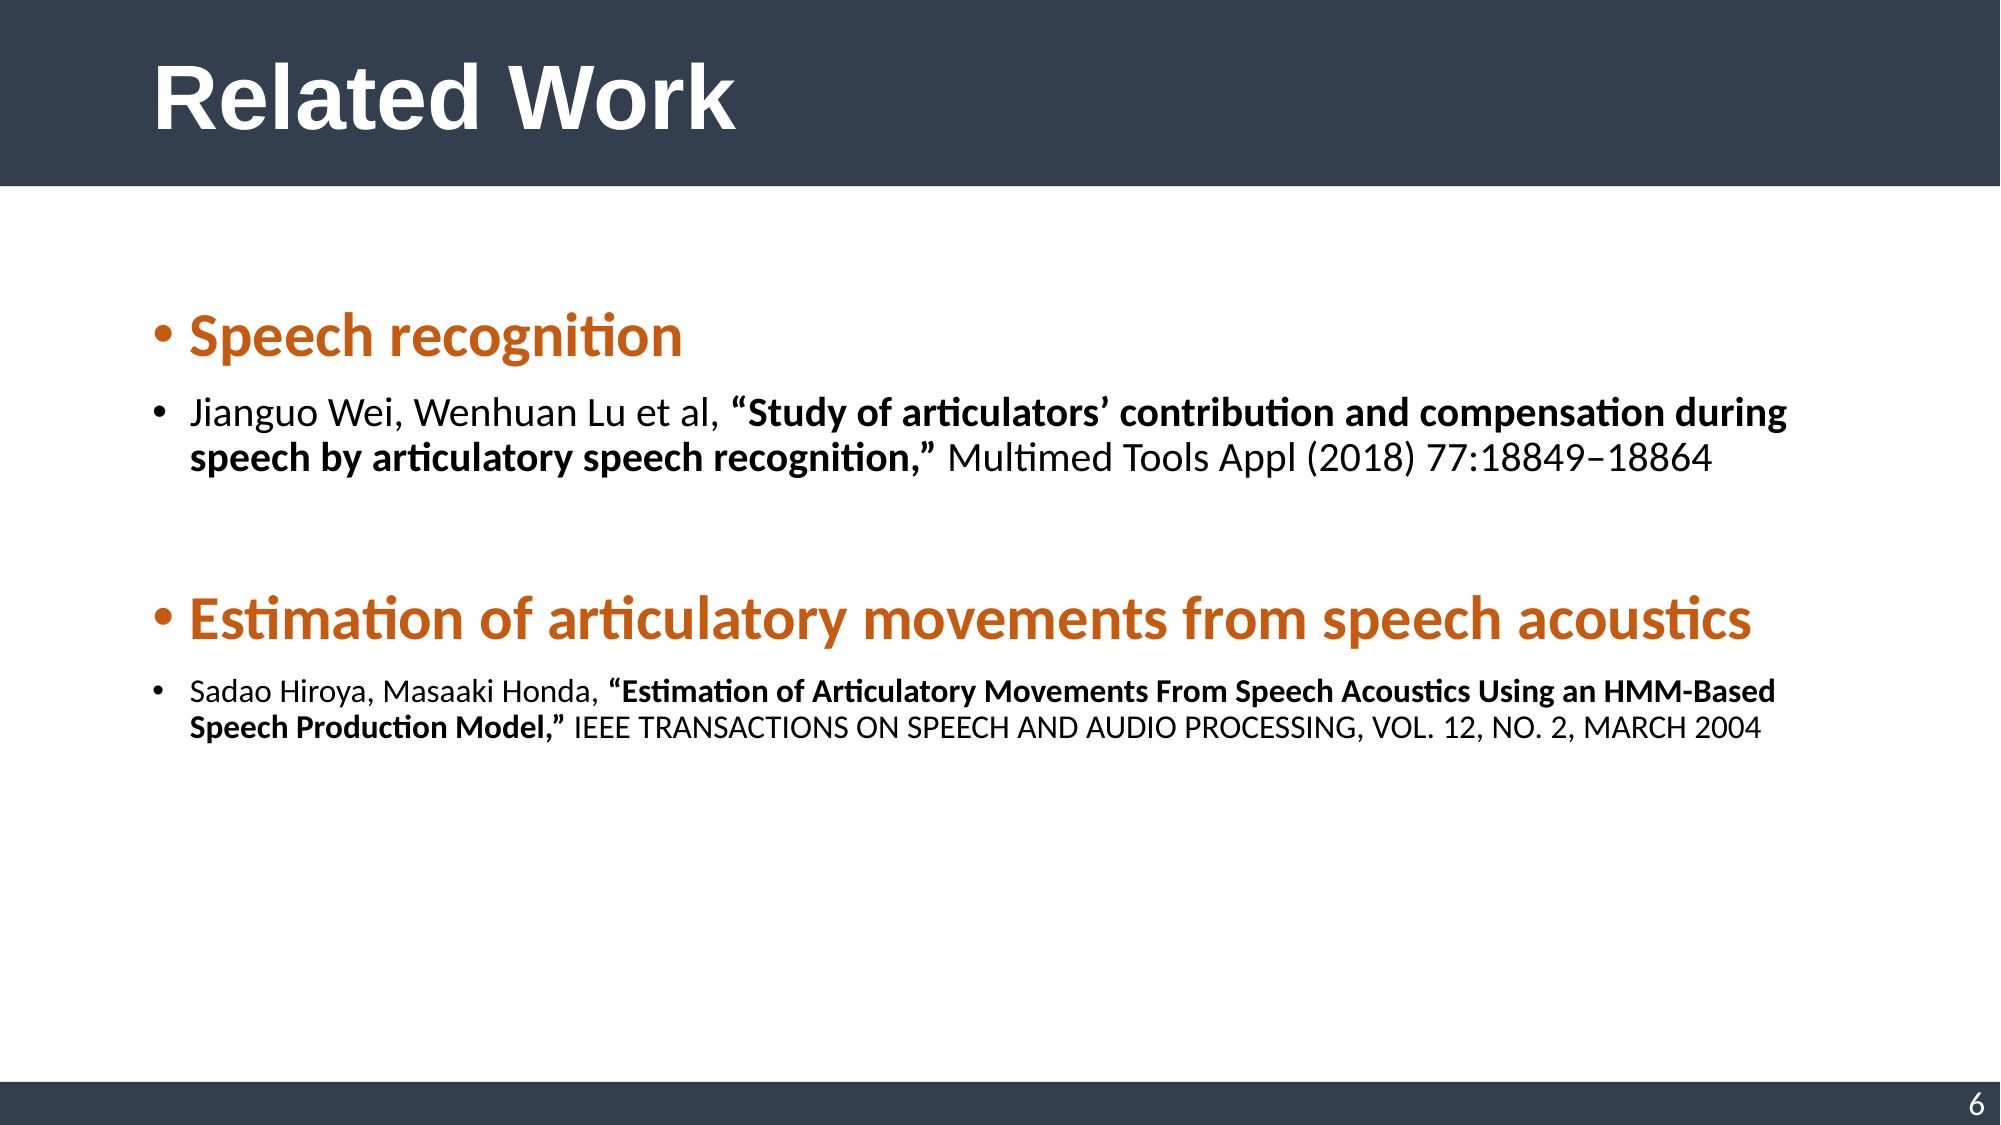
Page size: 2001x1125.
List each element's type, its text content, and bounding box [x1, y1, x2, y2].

slide_number 6 [1550, 1071, 2000, 1125]
title Related Work [137, 30, 1863, 170]
list Speech recognition Jianguo Wei, Wenhuan Lu et al, “Study of articulators’ contribution and compensation during speech by articulatory speech recognition,” Multimed Tools Appl (2018) 77:18849–18864 Estimation of articulatory movements from speech acoustics Sadao Hiroya, Masaaki Honda, “Estimation of Articulatory Movements From Speech Acoustics Using an HMM-Based Speech Production Model,” IEEE TRANSACTIONS ON SPEECH AND AUDIO PROCESSING, VOL. 12, NO. 2, MARCH 2004 [137, 199, 1863, 1014]
